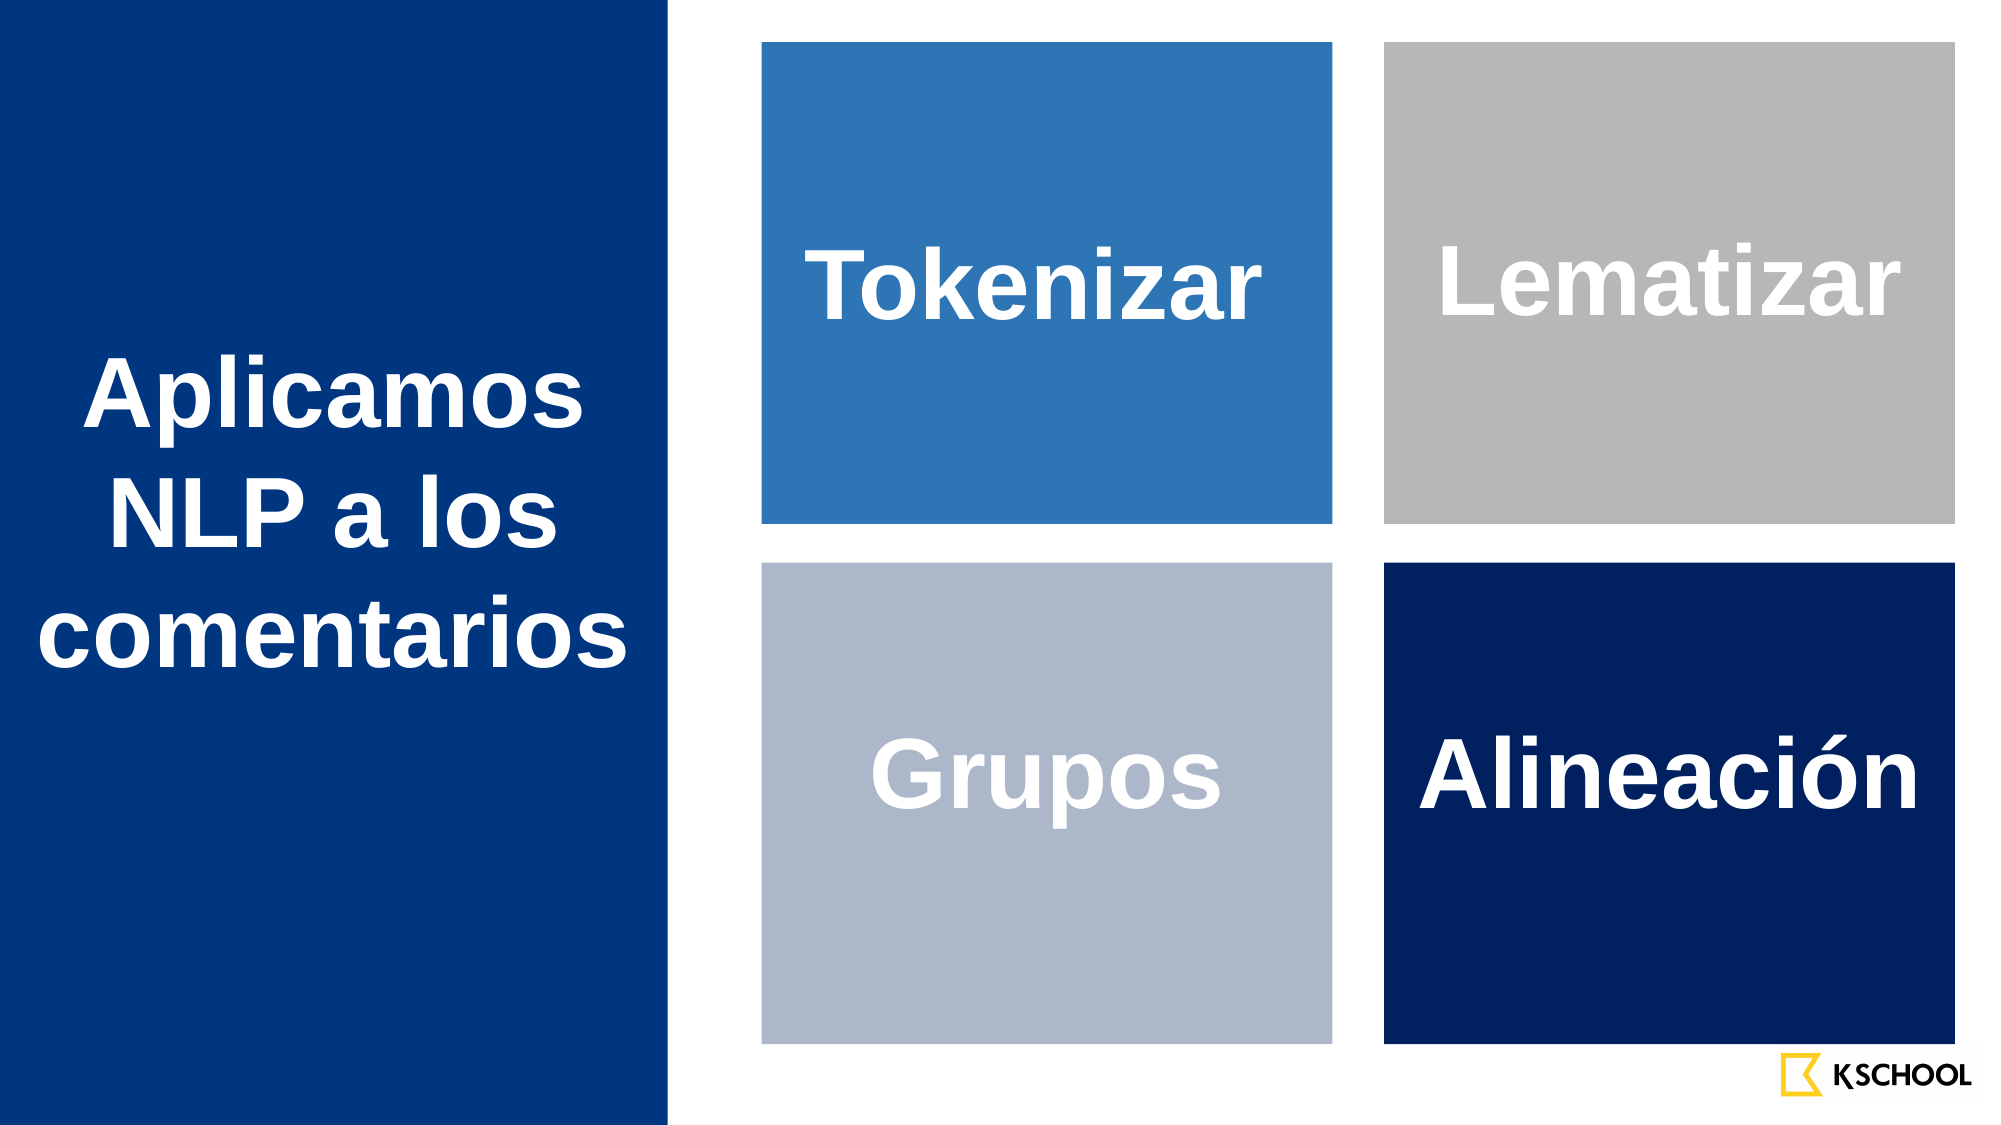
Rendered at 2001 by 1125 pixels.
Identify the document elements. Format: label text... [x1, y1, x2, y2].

text_box Tokenizar [761, 42, 1333, 524]
text_box Alineación [1384, 562, 1955, 1045]
text_box Grupos [761, 562, 1333, 1045]
text_box Aplicamos NLP a los comentarios [0, 0, 668, 1125]
picture [1776, 1044, 1983, 1106]
subtitle Lematizar [1384, 42, 1955, 524]
